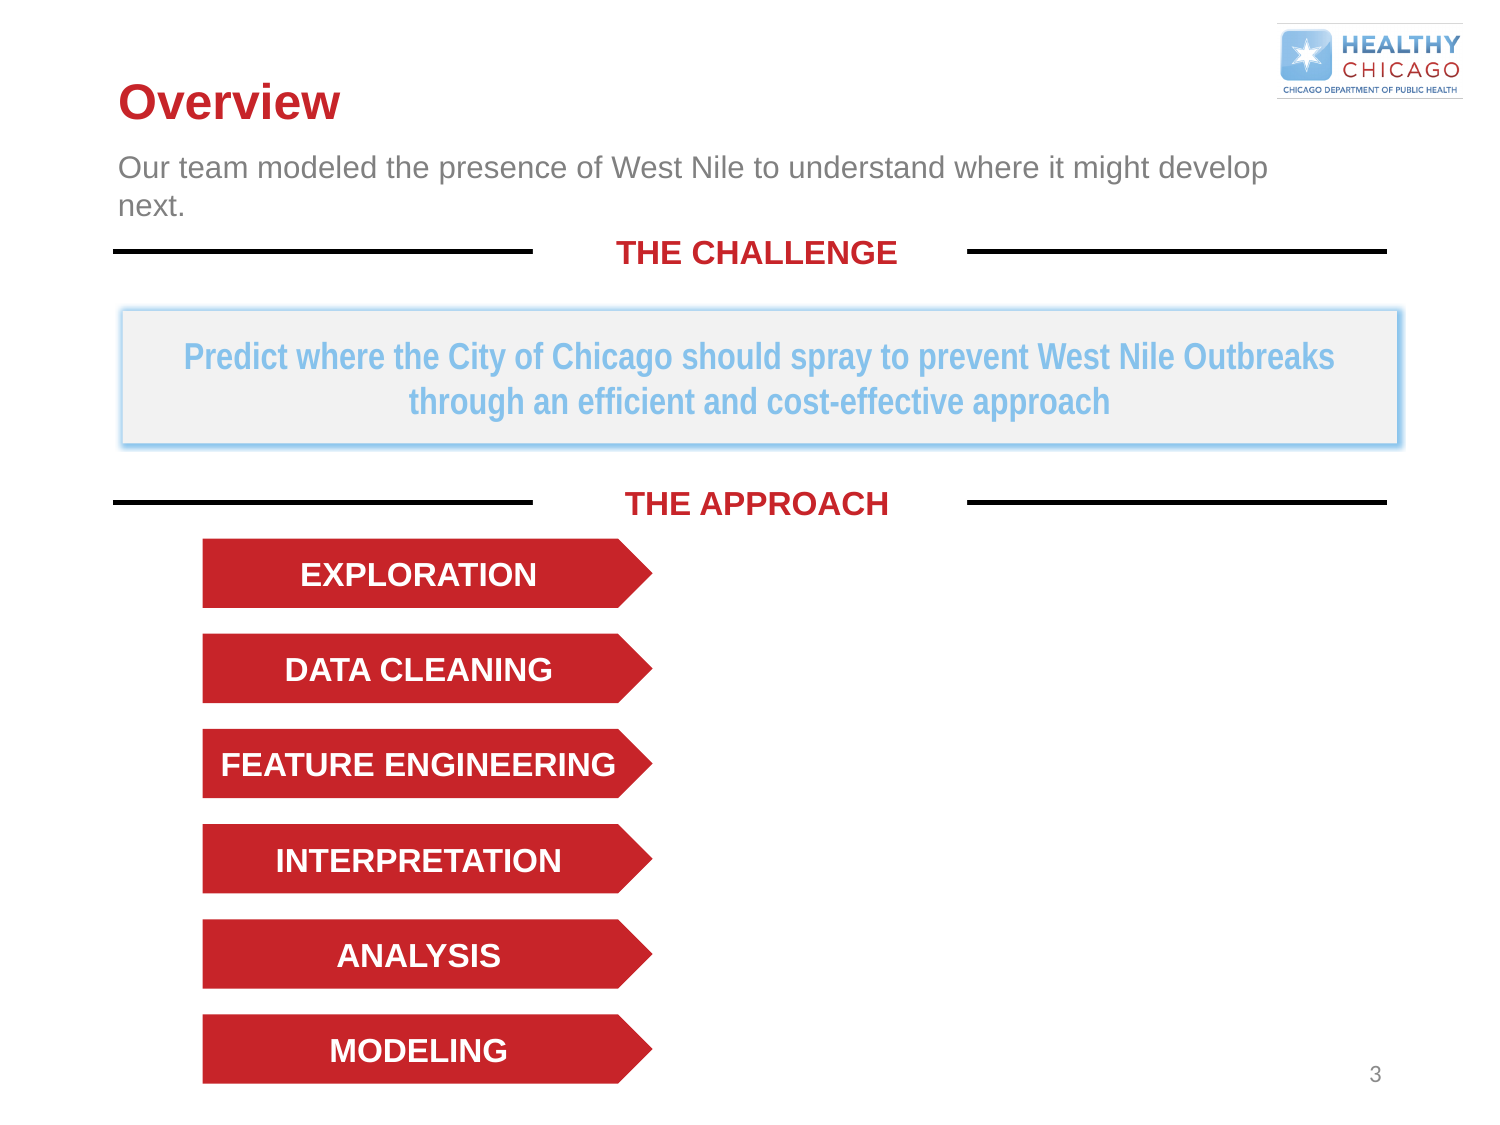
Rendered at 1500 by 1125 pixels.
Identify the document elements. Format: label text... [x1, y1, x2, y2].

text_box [112, 474, 1388, 531]
text_box Our team modeled the presence of West Nile to understand where it might develop next. [103, 140, 1342, 231]
text_box MODELING [201, 1013, 655, 1085]
text_box DATA CLEANING [201, 632, 655, 705]
text_box FEATURE ENGINEERING [201, 727, 655, 800]
slide_number 3 [1059, 1042, 1397, 1103]
text_box INTERPRETATION [201, 823, 655, 895]
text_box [112, 223, 1388, 280]
text_box EXPLORATION [201, 537, 655, 609]
title Overview [103, 59, 1397, 147]
picture [1277, 17, 1463, 105]
text_box ANALYSIS [201, 918, 655, 990]
text_box Predict where the City of Chicago should spray to prevent West Nile Outbreaks through an efficient and cost-effective approach [122, 310, 1397, 444]
